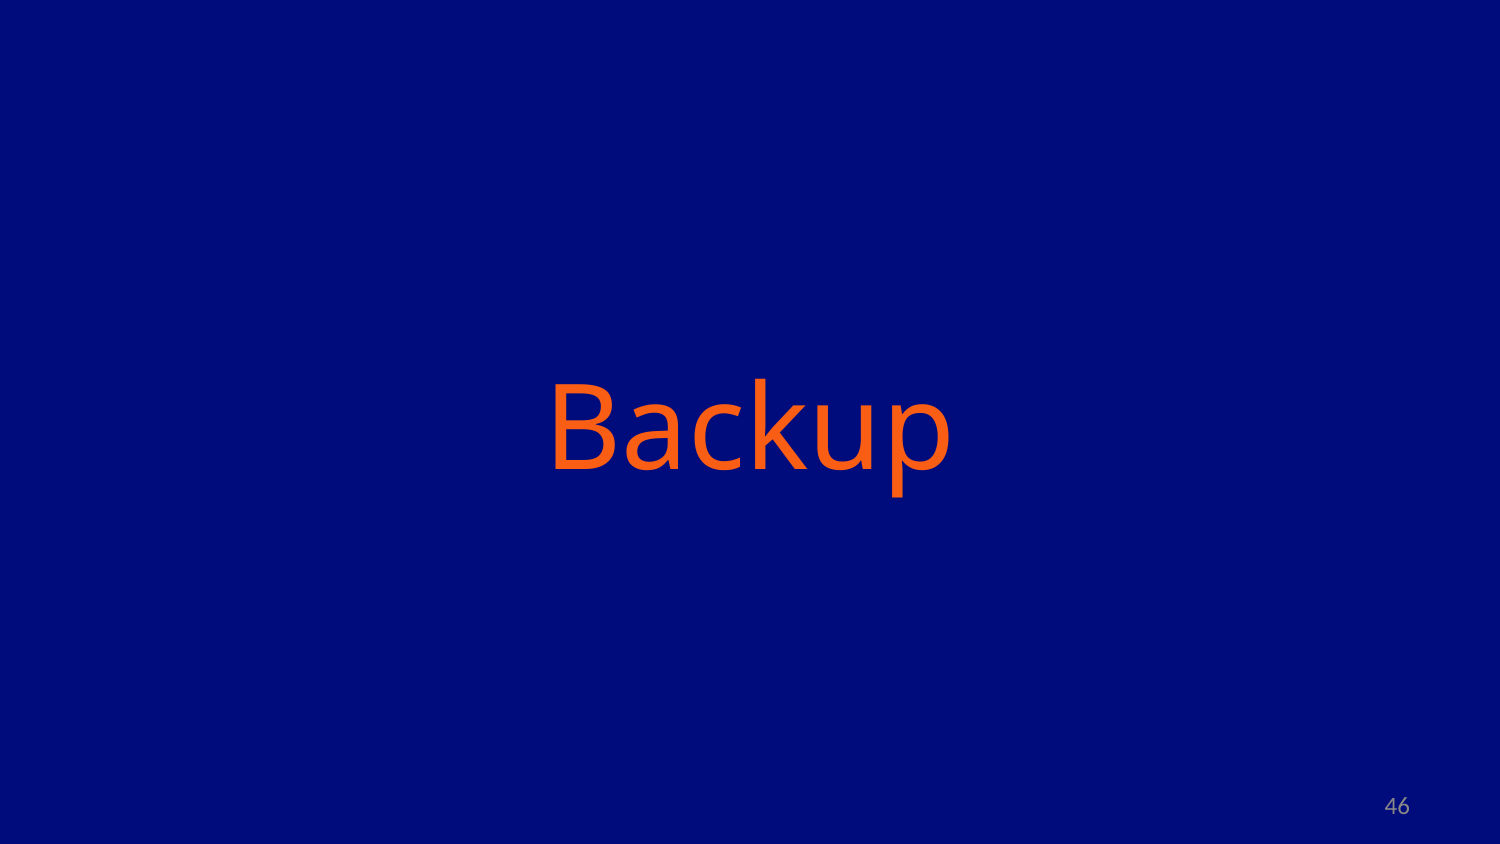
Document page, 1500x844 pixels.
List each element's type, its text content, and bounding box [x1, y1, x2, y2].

text_box Backup [0, 0, 1500, 844]
